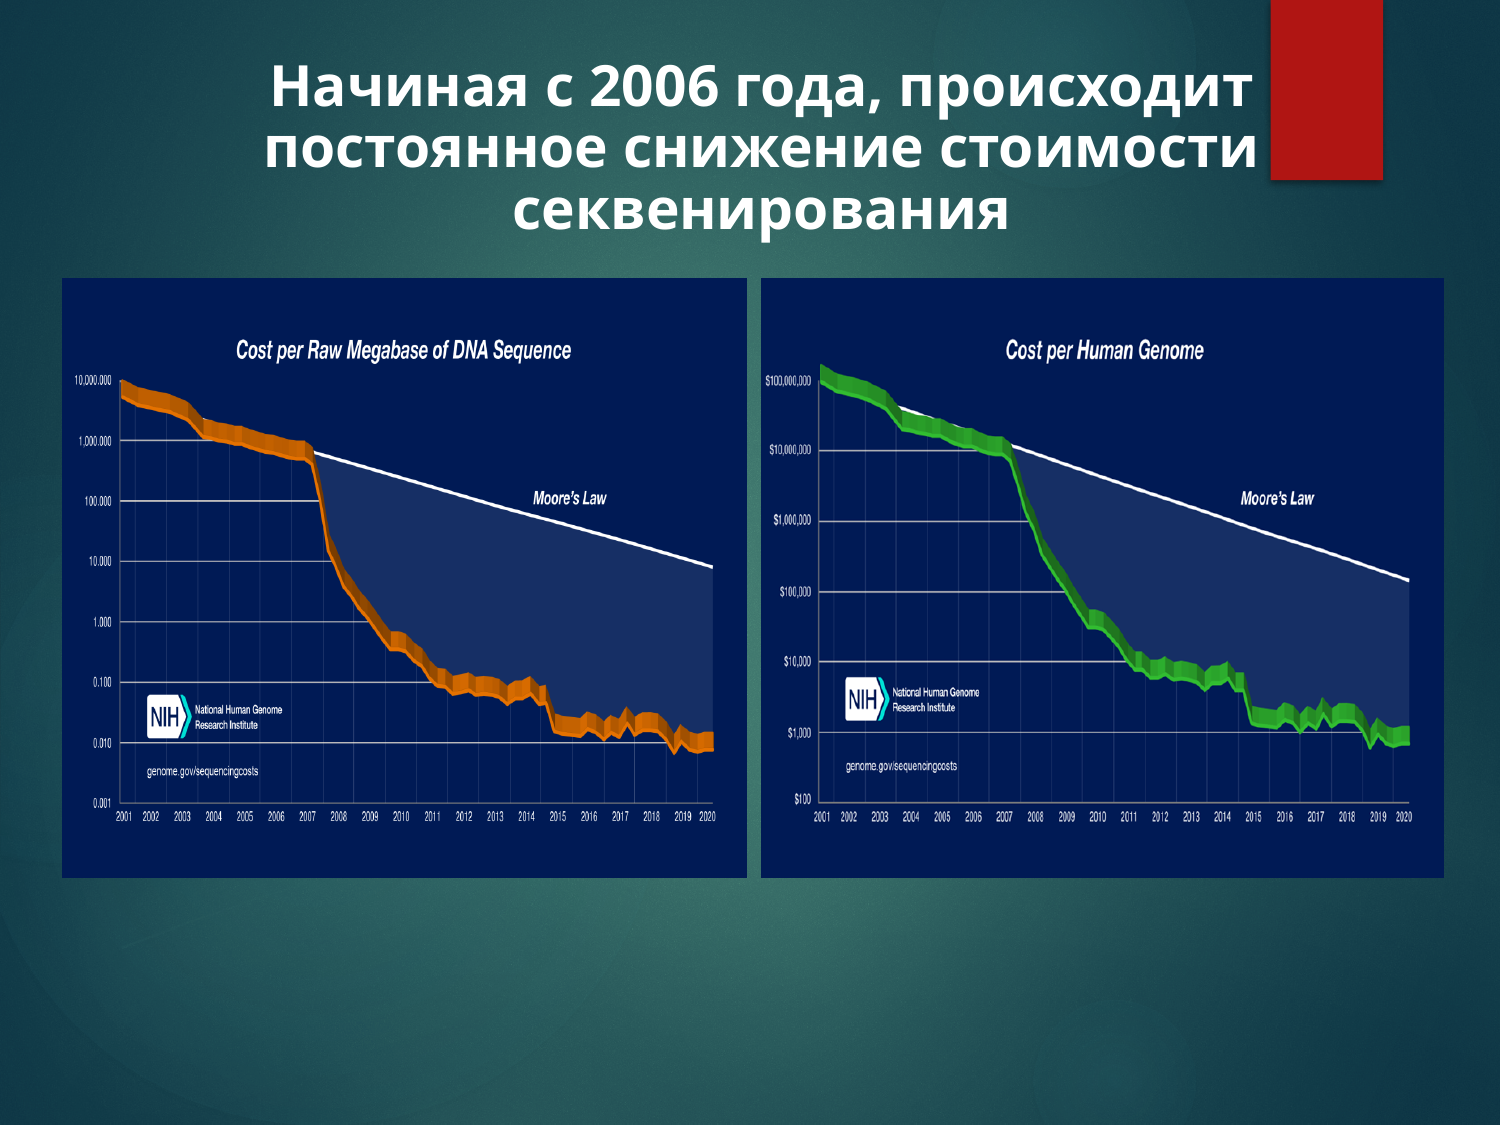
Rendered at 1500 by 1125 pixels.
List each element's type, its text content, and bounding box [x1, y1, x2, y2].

picture [761, 278, 1444, 878]
picture [61, 278, 747, 878]
text_box Начиная с 2006 года, происходит постоянное снижение стоимости секвенирования [239, 47, 1284, 252]
